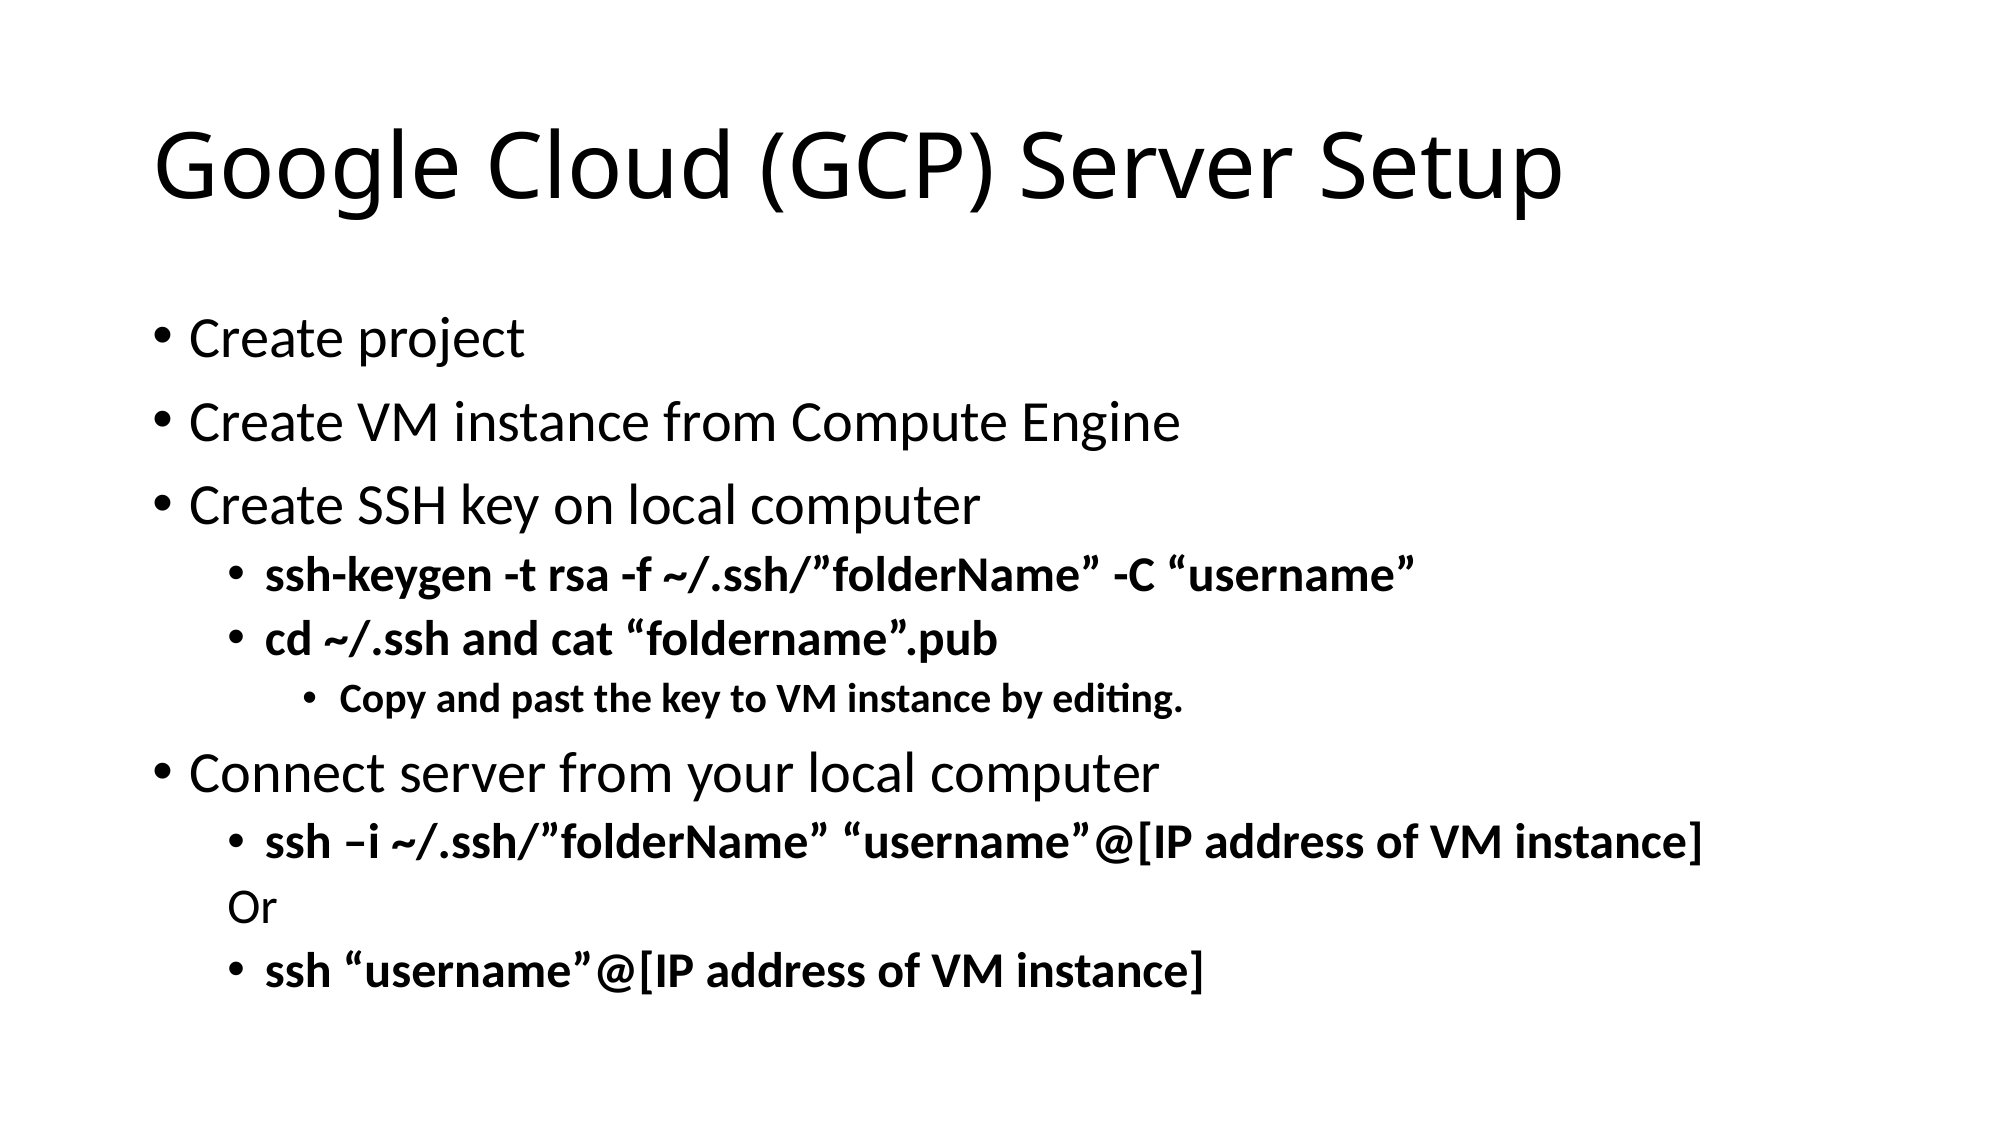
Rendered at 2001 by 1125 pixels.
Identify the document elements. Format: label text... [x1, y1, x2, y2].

title Google Cloud (GCP) Server Setup [137, 59, 1863, 278]
list Create project Create VM instance from Compute Engine Create SSH key on local computer ssh-keygen -t rsa -f ~/.ssh/”folderName” -C “username” cd ~/.ssh and cat “foldername”.pub Copy and past the key to VM instance by editing. Connect server from your local computer ssh –i ~/.ssh/”folderName” “username”@[IP address of VM instance] Or ssh “username”@[IP address of VM instance] [137, 299, 1863, 1014]
